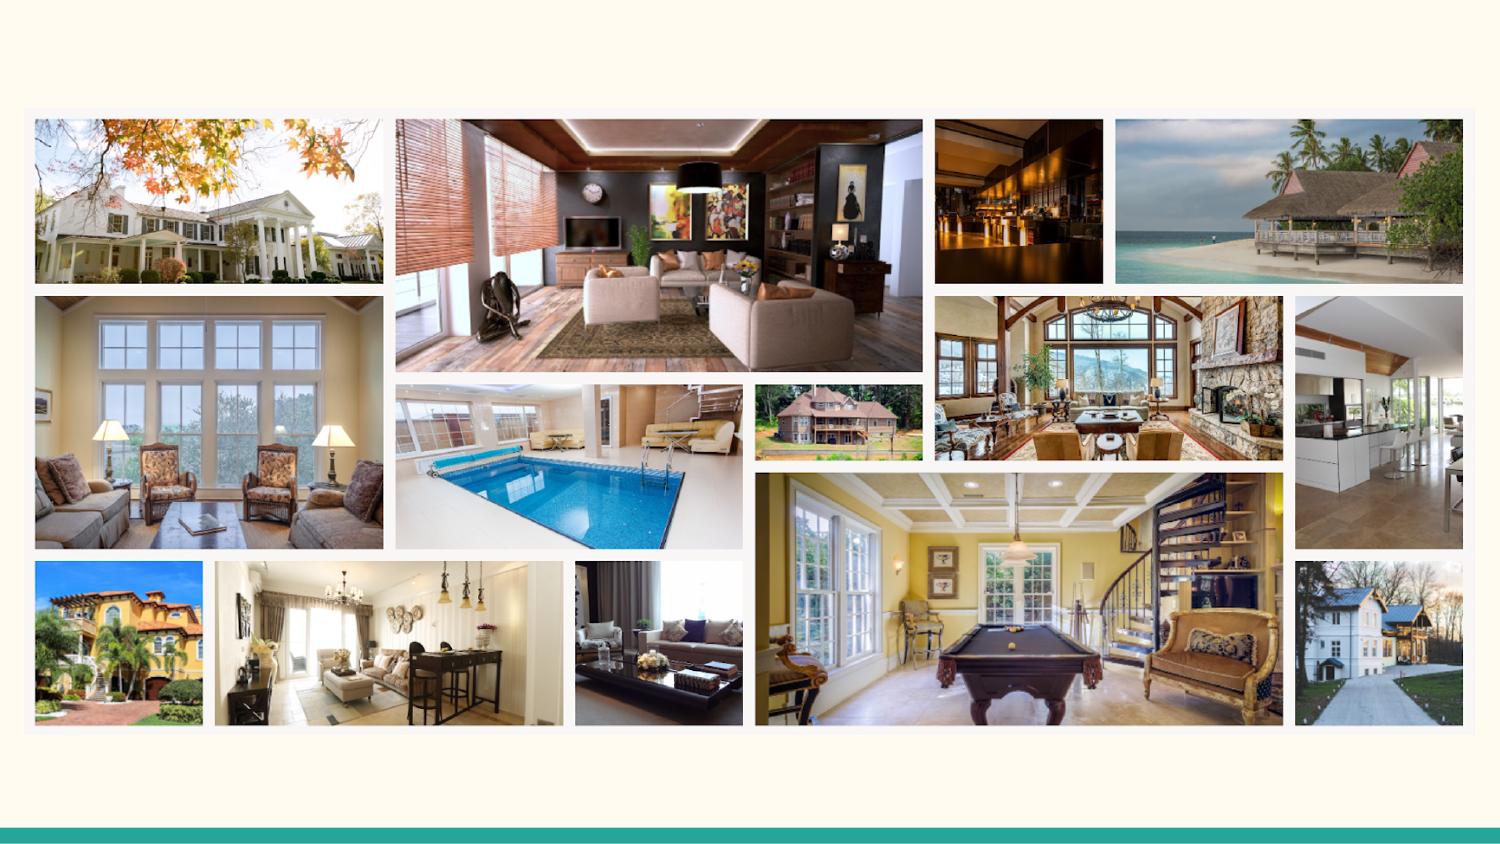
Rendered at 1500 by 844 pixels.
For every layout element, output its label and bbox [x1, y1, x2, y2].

picture [24, 108, 1476, 735]
